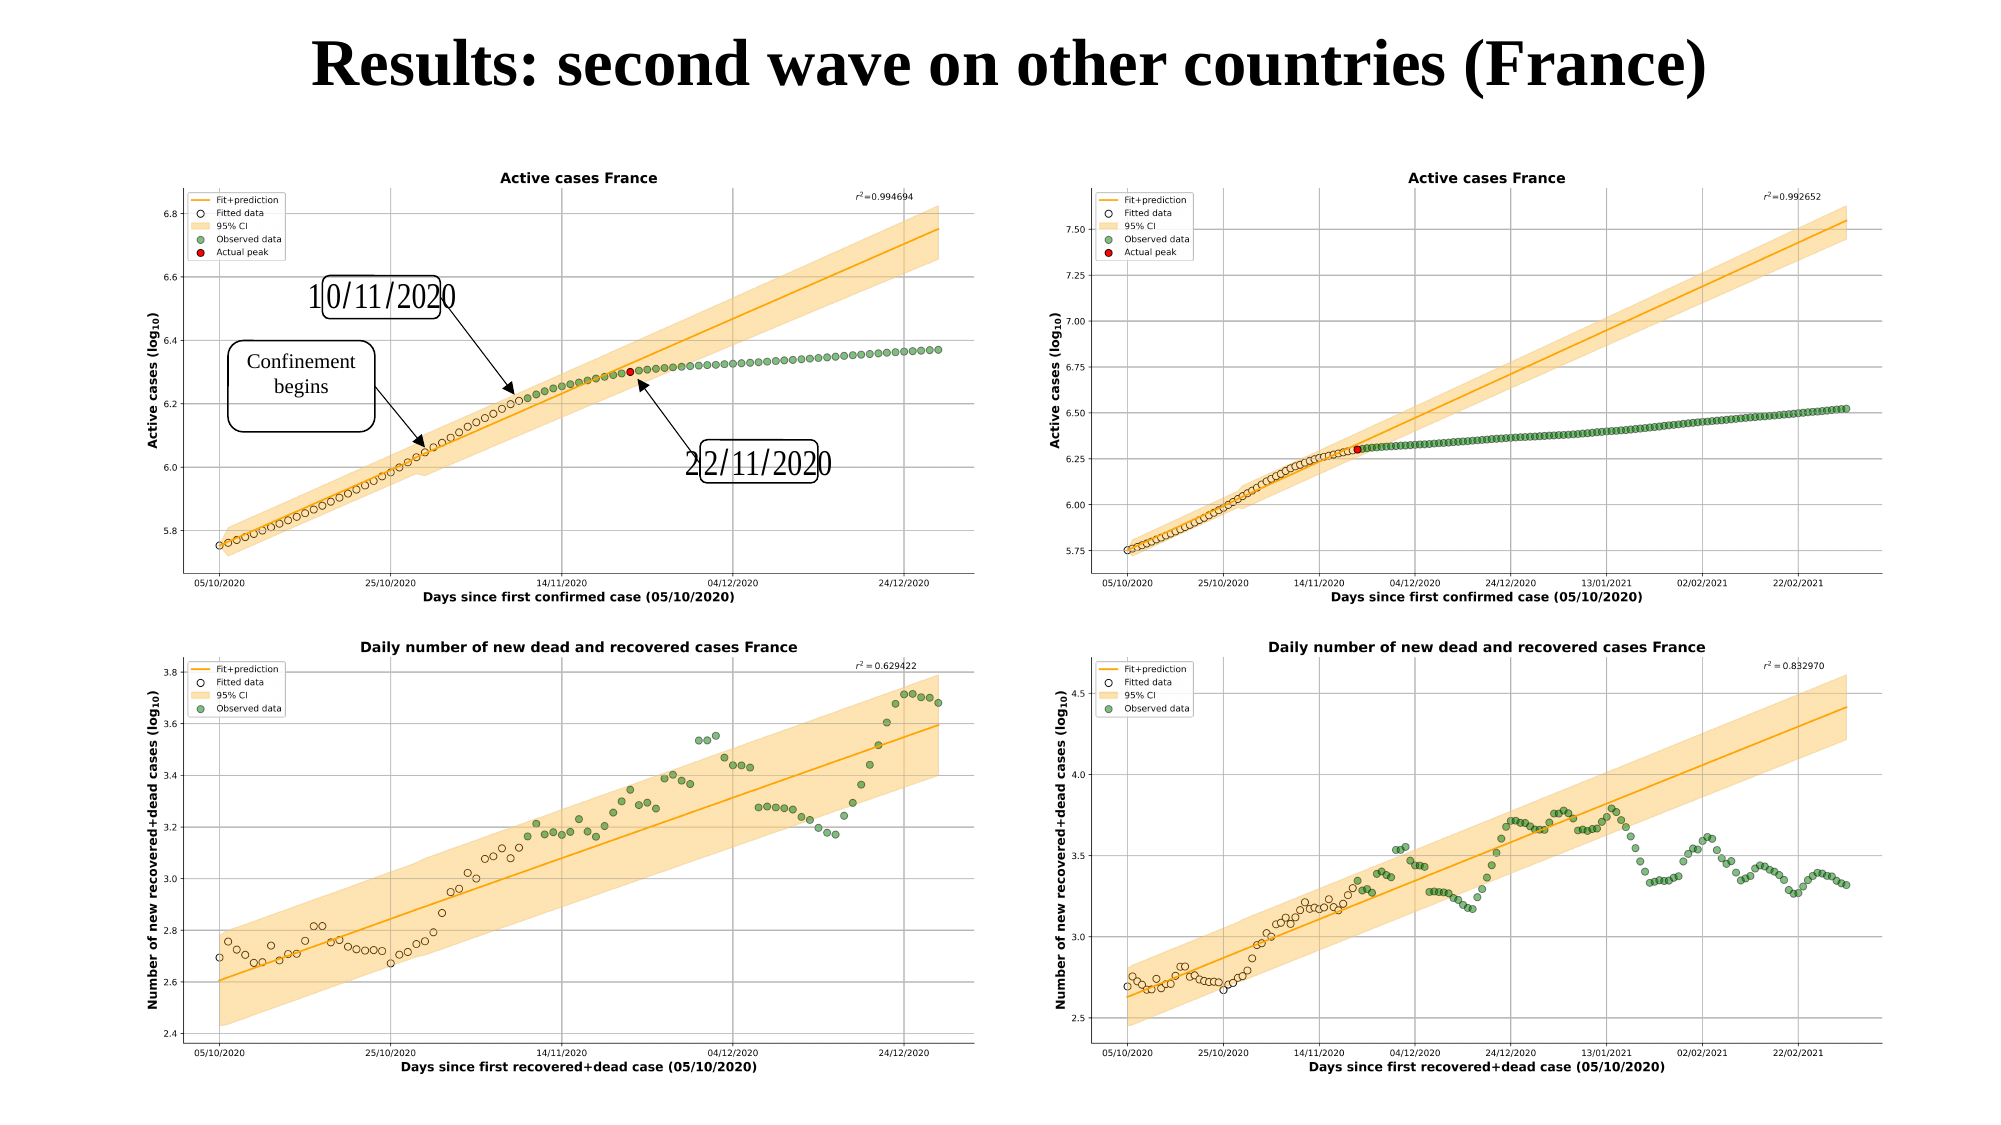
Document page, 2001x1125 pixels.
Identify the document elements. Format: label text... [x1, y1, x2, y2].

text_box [637, 378, 700, 464]
title Results: second wave on other countries (France) [148, 0, 1874, 127]
picture [56, 127, 1984, 1107]
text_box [440, 297, 515, 395]
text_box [374, 386, 425, 448]
